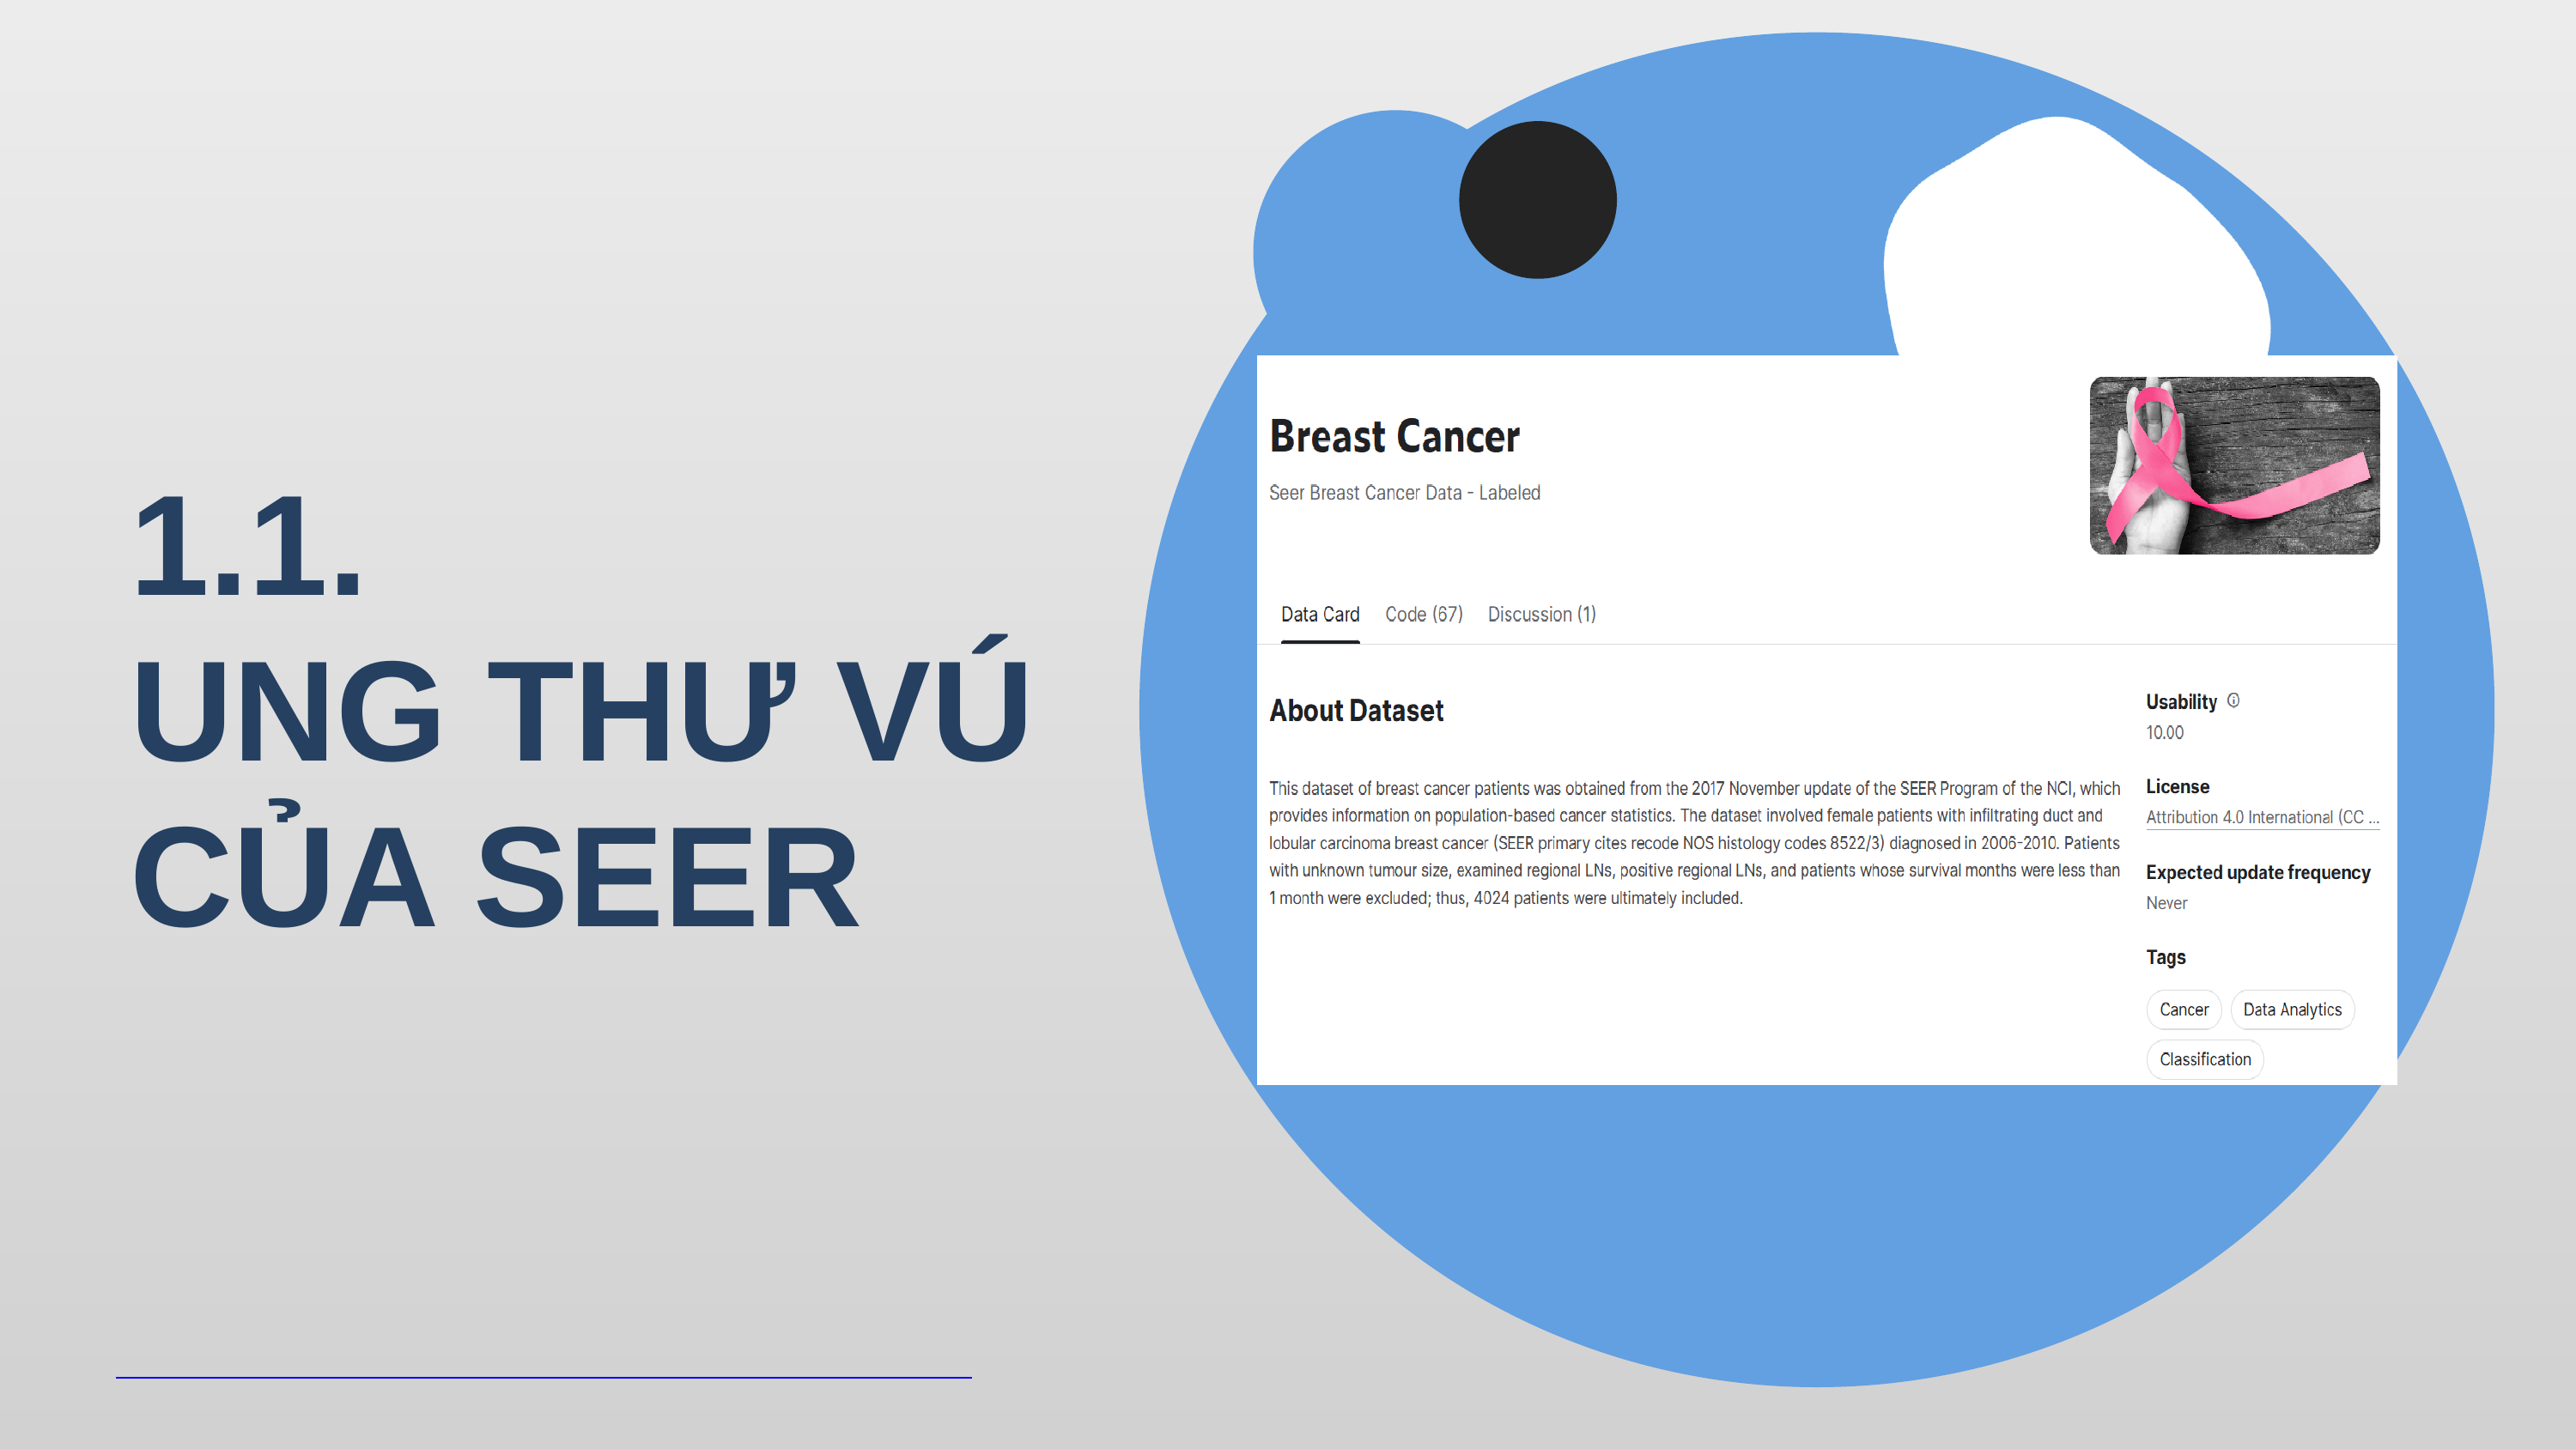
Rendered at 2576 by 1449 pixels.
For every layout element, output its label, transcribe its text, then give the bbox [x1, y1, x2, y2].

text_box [1139, 32, 2495, 1388]
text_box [1253, 110, 1539, 360]
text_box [1459, 120, 1618, 279]
picture [1257, 118, 2397, 1086]
text_box 1.1. UNG THƯ VÚ CỦA SEER [130, 458, 1078, 955]
text_box [0, 0, 2576, 1449]
text_box Nguồn: https://www.kaggle.com/datasets/reihanenamdari/breast-cancer [0, 1336, 1019, 1387]
